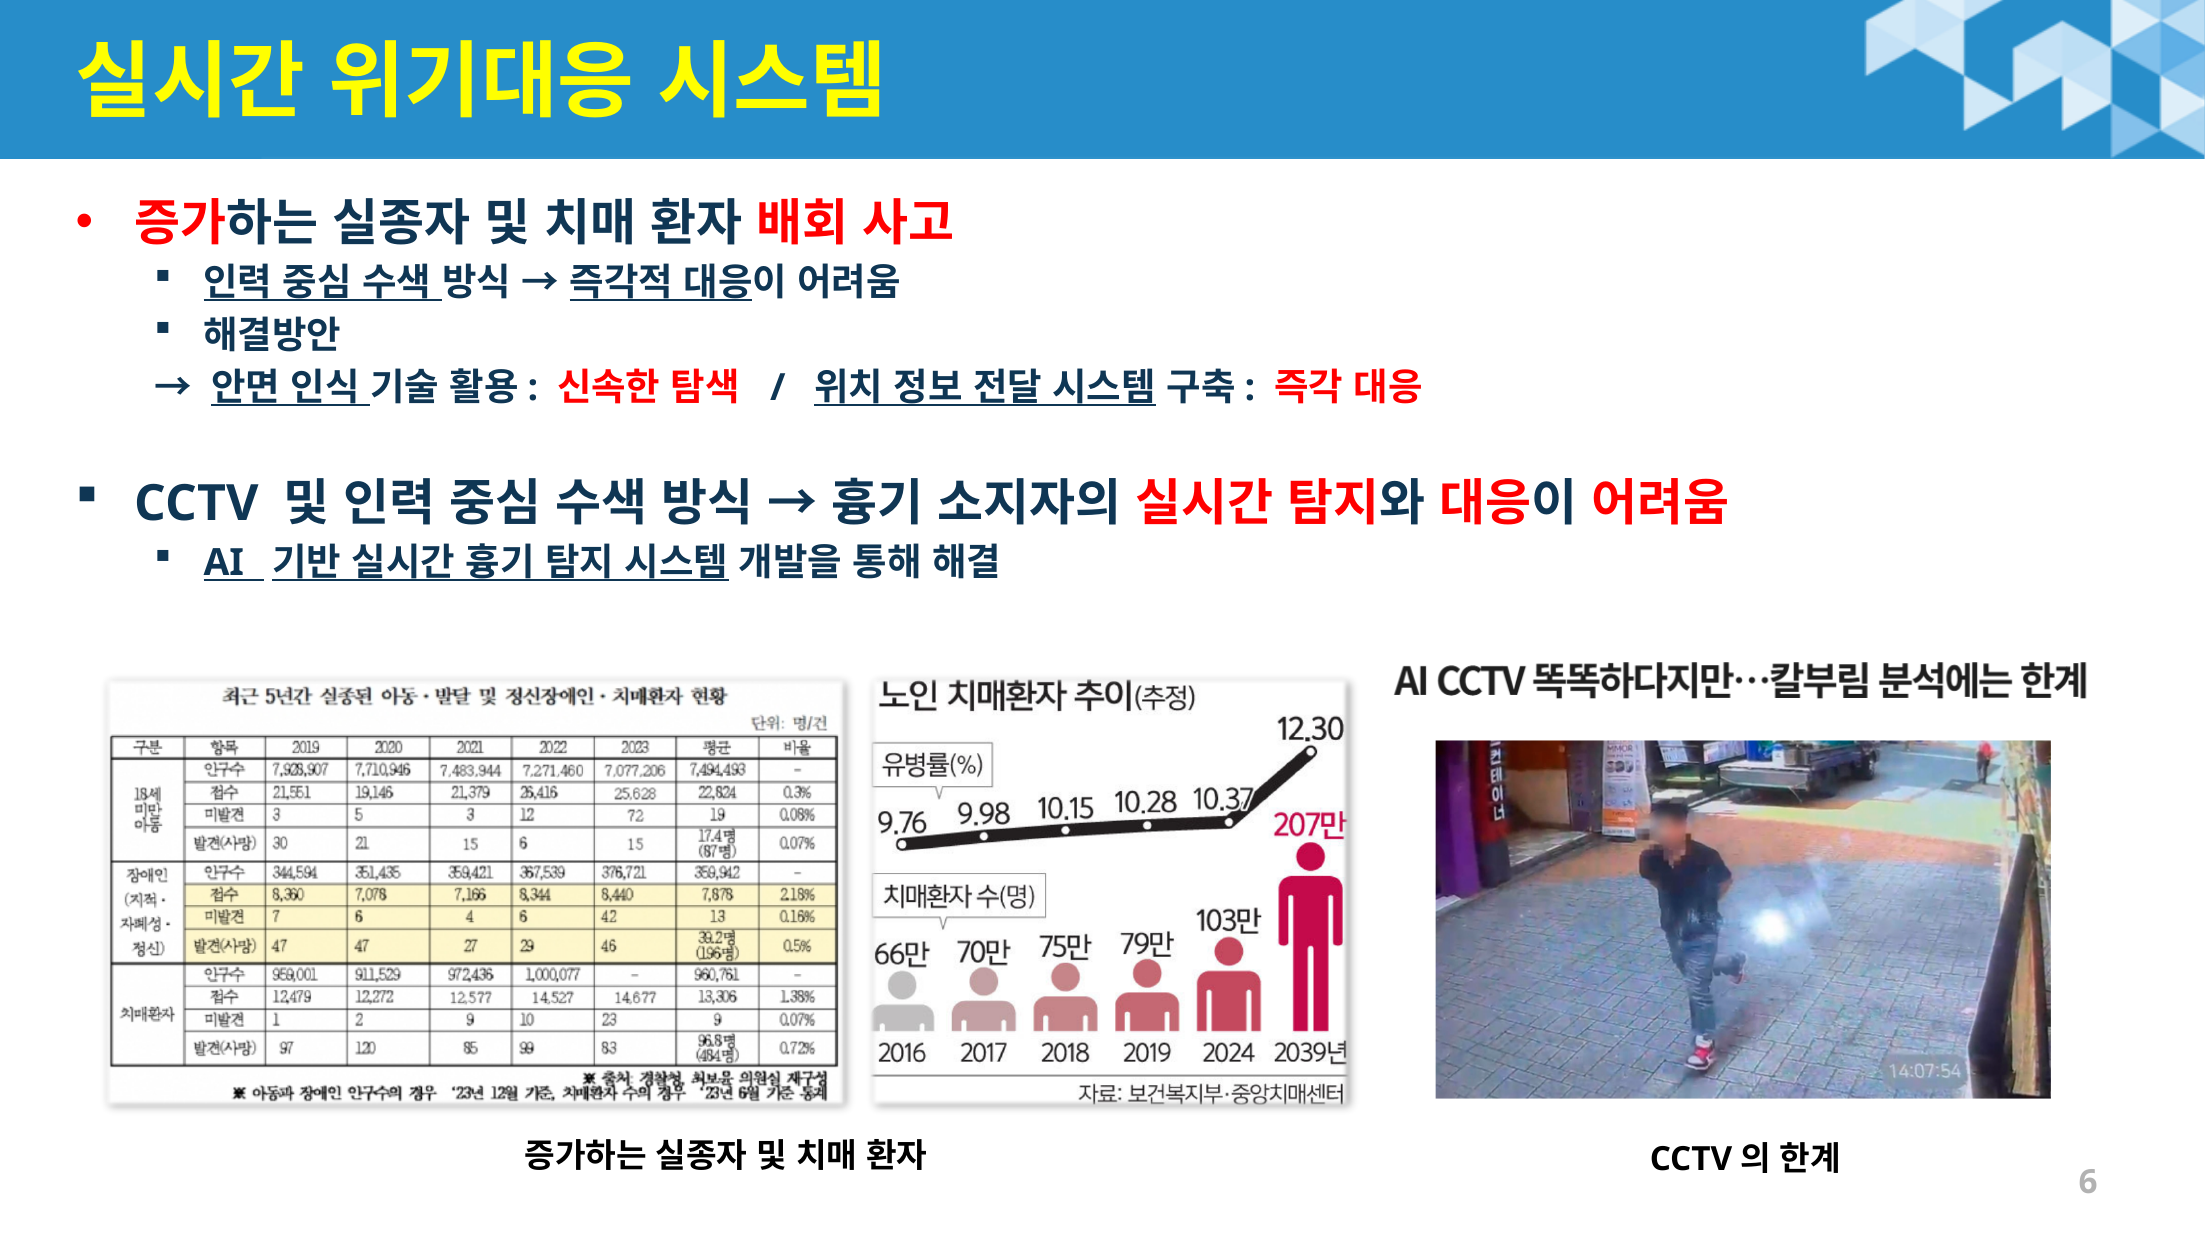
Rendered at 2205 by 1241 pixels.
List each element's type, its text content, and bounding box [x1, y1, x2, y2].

list 증가하는 실종자 및 치매 환자 배회 사고 인력 중심 수색 방식 → 즉각적 대응이 어려움 해결방안 → 안면 인식 기술 활용: 신속한 탐색 / 위치 정보 전달 시스템 구축: 즉각 대응 CCTV 및 인력 중심 수색 방식 → 흉기 소지자의 실시간 탐지와 대응이 어려움 AI 기반 실시간 흉기 탐지 시스템 개발을 통해 해결 [60, 183, 2112, 1211]
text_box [102, 676, 1350, 1107]
title 실시간 위기대응 시스템 [60, 17, 1801, 136]
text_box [1378, 654, 2113, 1107]
text_box 증가하는 실종자 및 치매 환자 [510, 1126, 943, 1182]
picture [0, 0, 2205, 170]
slide_number 6 [1963, 1149, 2113, 1216]
text_box CCTV의 한계 [1635, 1129, 1856, 1185]
